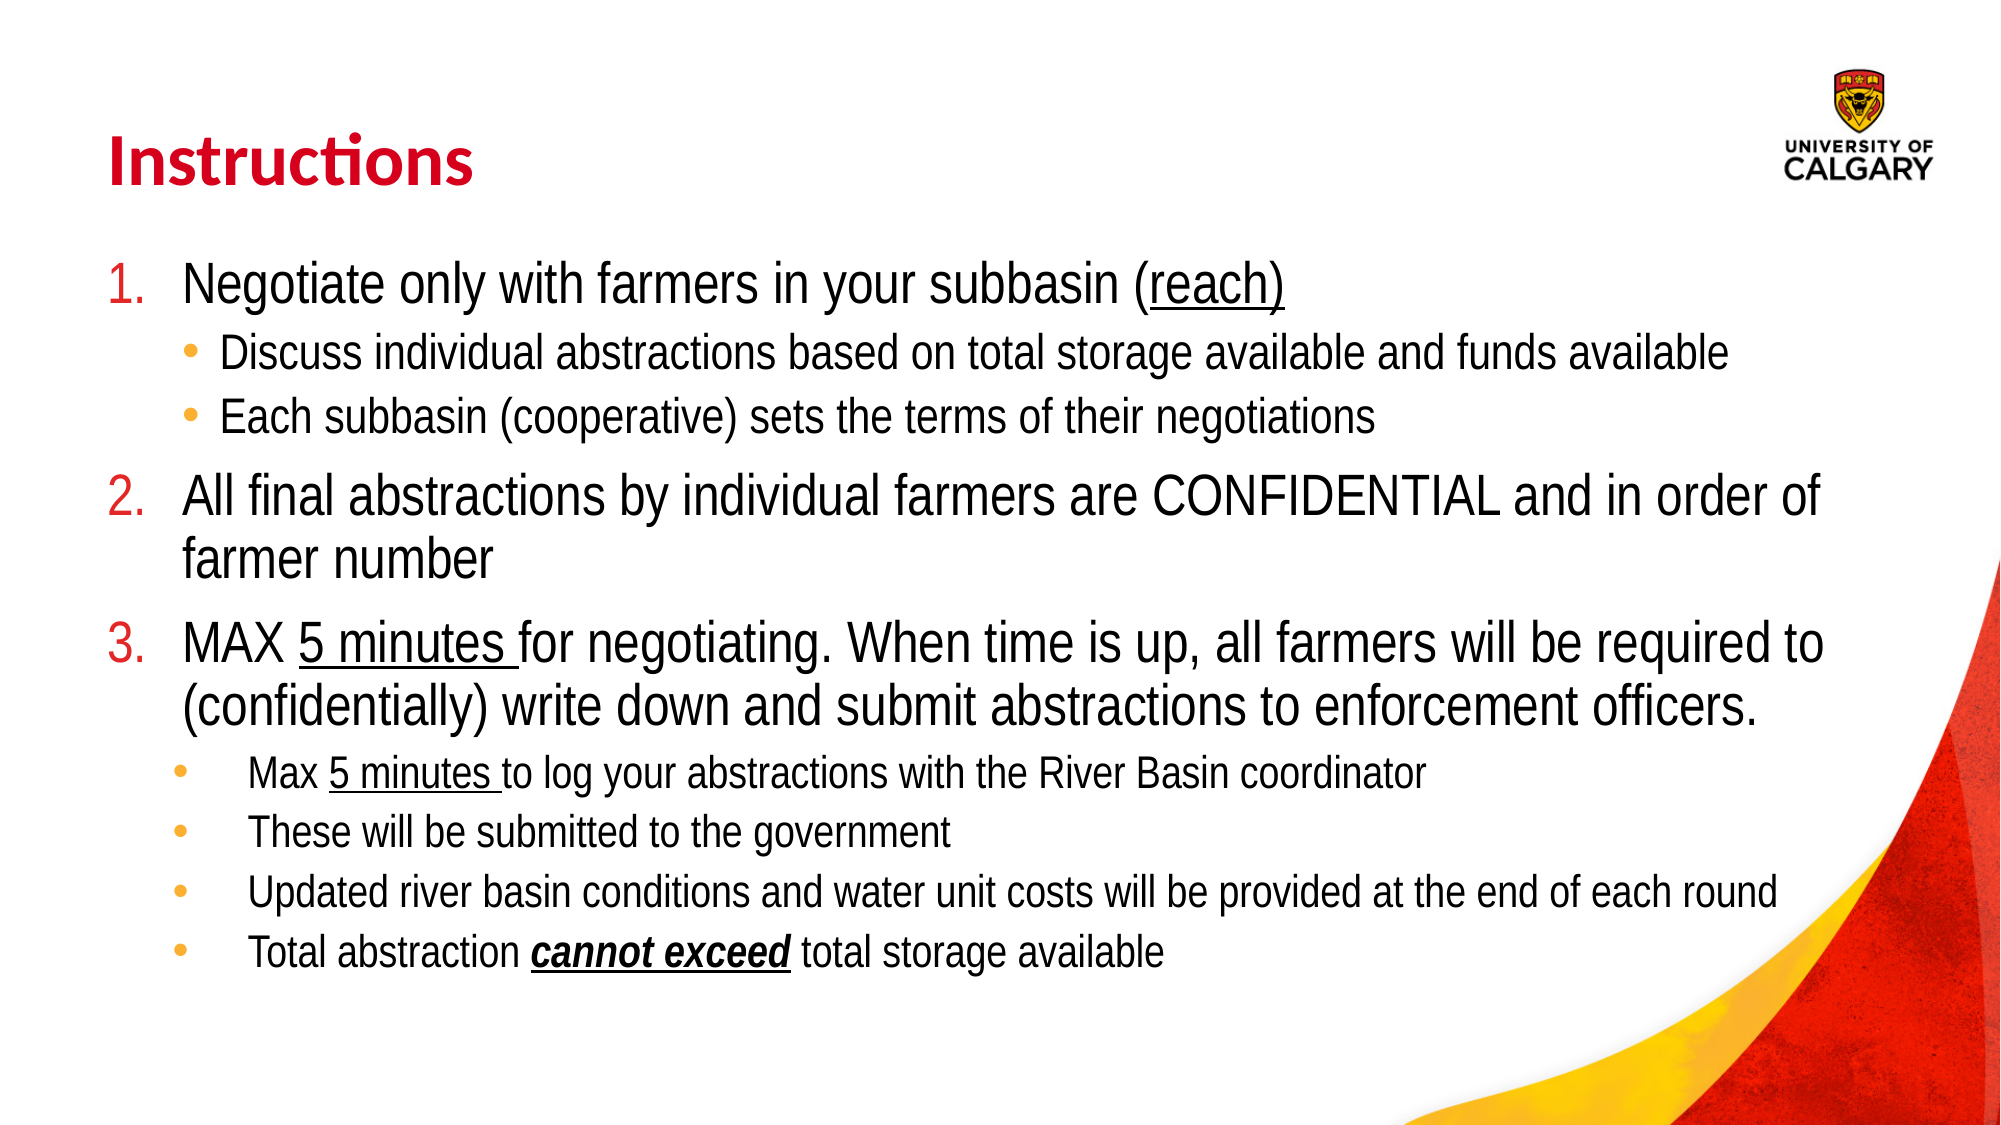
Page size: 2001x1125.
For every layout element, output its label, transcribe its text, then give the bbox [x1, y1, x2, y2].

list Negotiate only with farmers in your subbasin (reach) Discuss individual abstractions based on total storage available and funds available Each subbasin (cooperative) sets the terms of their negotiations All final abstractions by individual farmers are CONFIDENTIAL and in order of farmer number MAX 5 minutes for negotiating. When time is up, all farmers will be required to (confidentially) write down and submit abstractions to enforcement officers. Max 5 minutes to log your abstractions with the River Basin coordinator These will be submitted to the government Updated river basin conditions and water unit costs will be provided at the end of each round Total abstraction cannot exceed total storage available [92, 245, 1870, 966]
picture [0, 0, 2001, 1125]
title Instructions [92, 76, 1688, 245]
